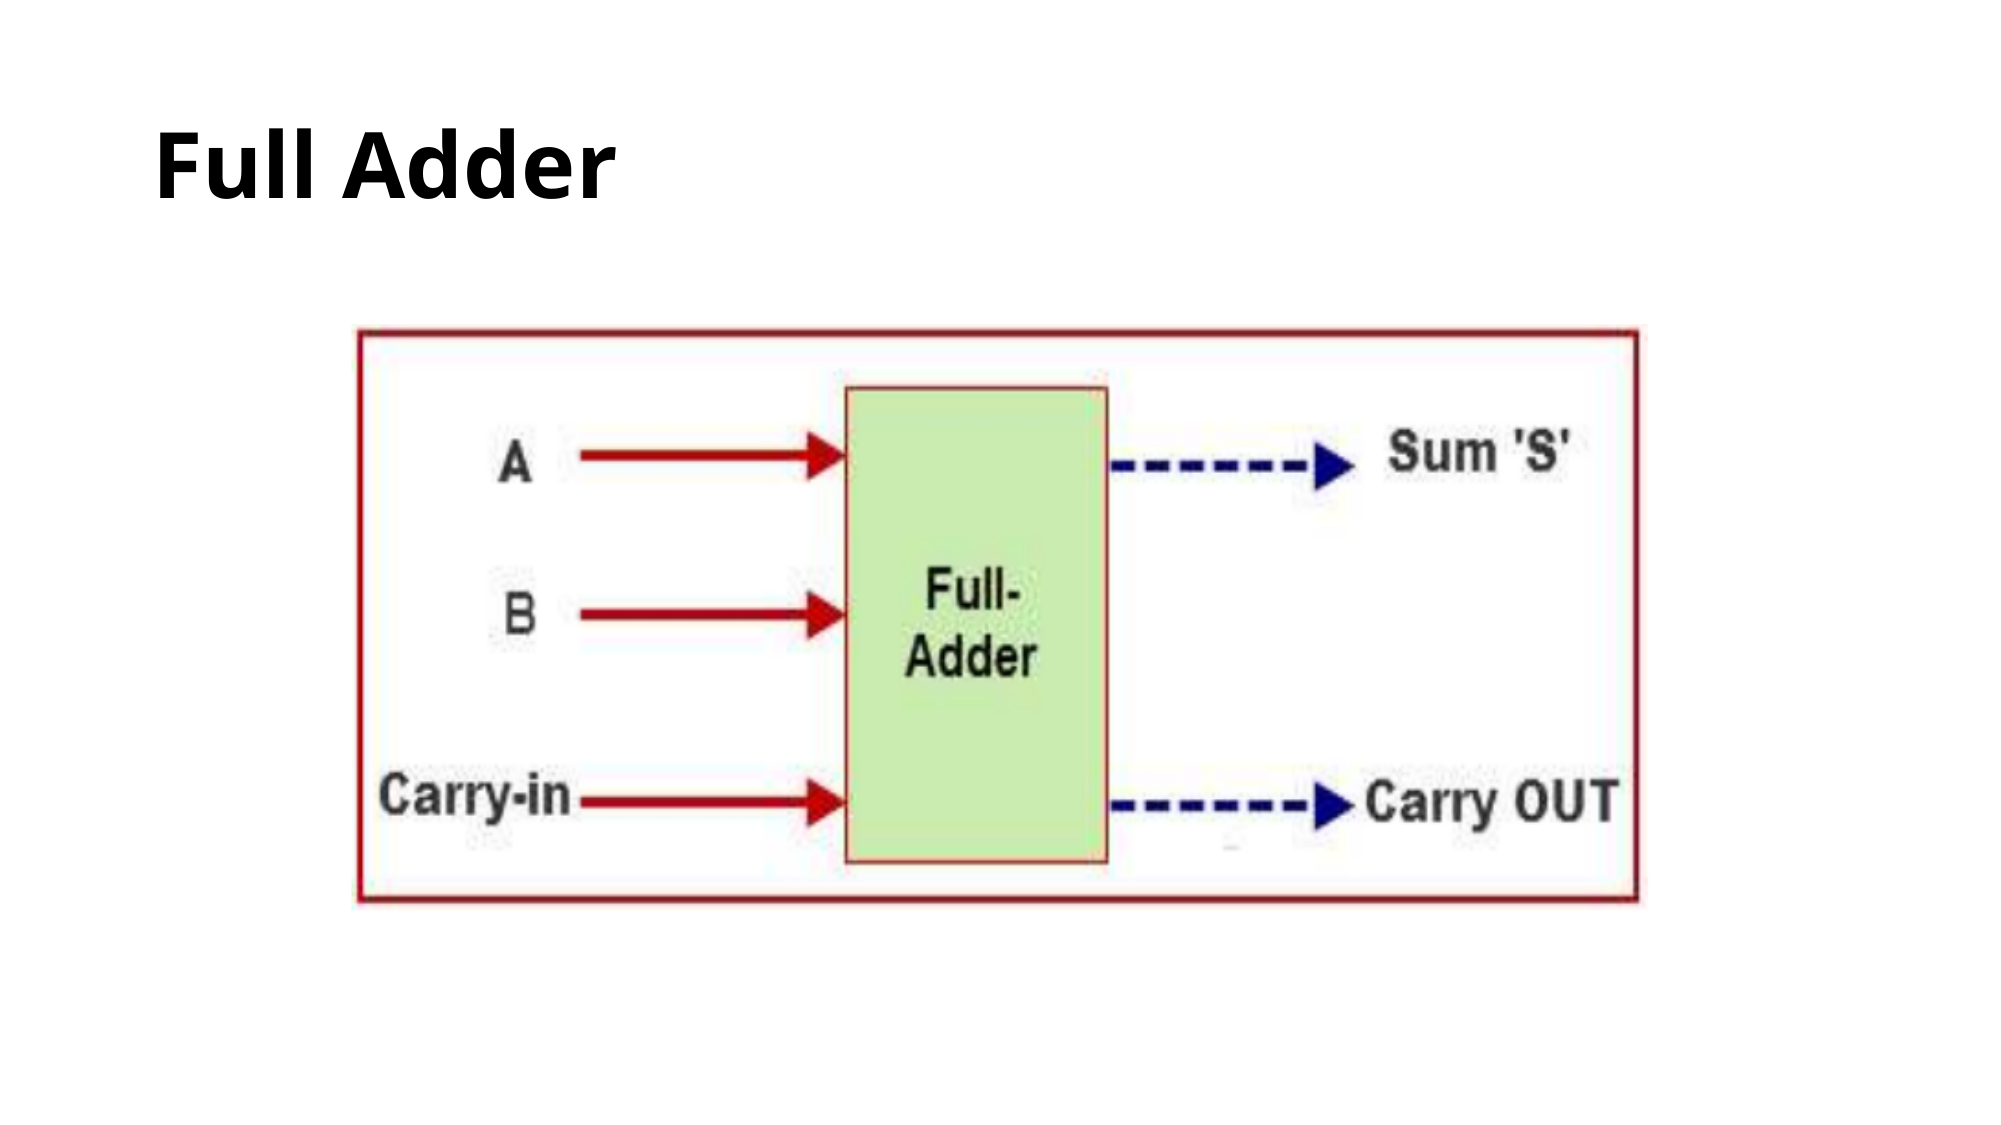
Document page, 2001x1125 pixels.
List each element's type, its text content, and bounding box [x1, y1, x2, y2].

title Full Adder [137, 59, 1863, 278]
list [349, 324, 1650, 913]
